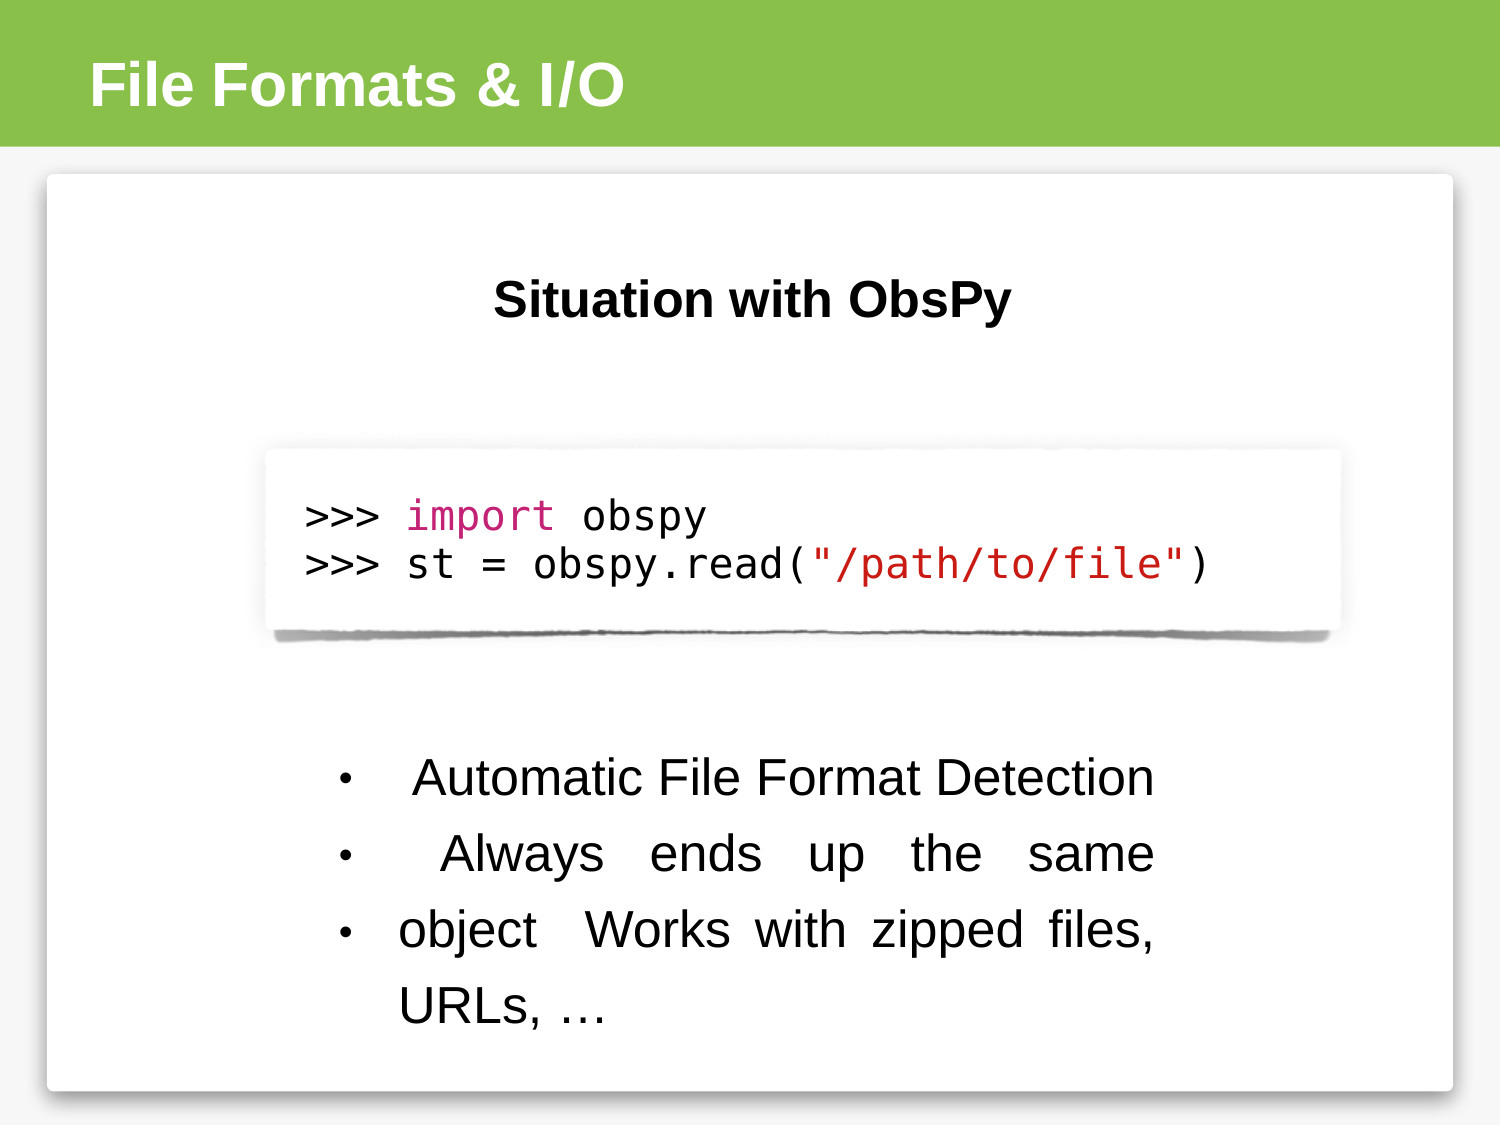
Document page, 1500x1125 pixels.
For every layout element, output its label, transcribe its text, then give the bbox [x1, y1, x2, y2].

text_box [24, 161, 1476, 1122]
text_box [46, 174, 1454, 1092]
text_box Automatic File Format Detection Always ends up the same object Works with zipped files, URLs, … [396, 729, 1156, 1035]
text_box Situation with ObsPy [492, 265, 1034, 329]
text_box >>> import obspy >>> st = obspy.read("/path/to/file") [303, 489, 1223, 588]
text_box [241, 424, 1365, 655]
text_box • • • [337, 751, 355, 954]
title File Formats & I/O [70, 43, 644, 120]
